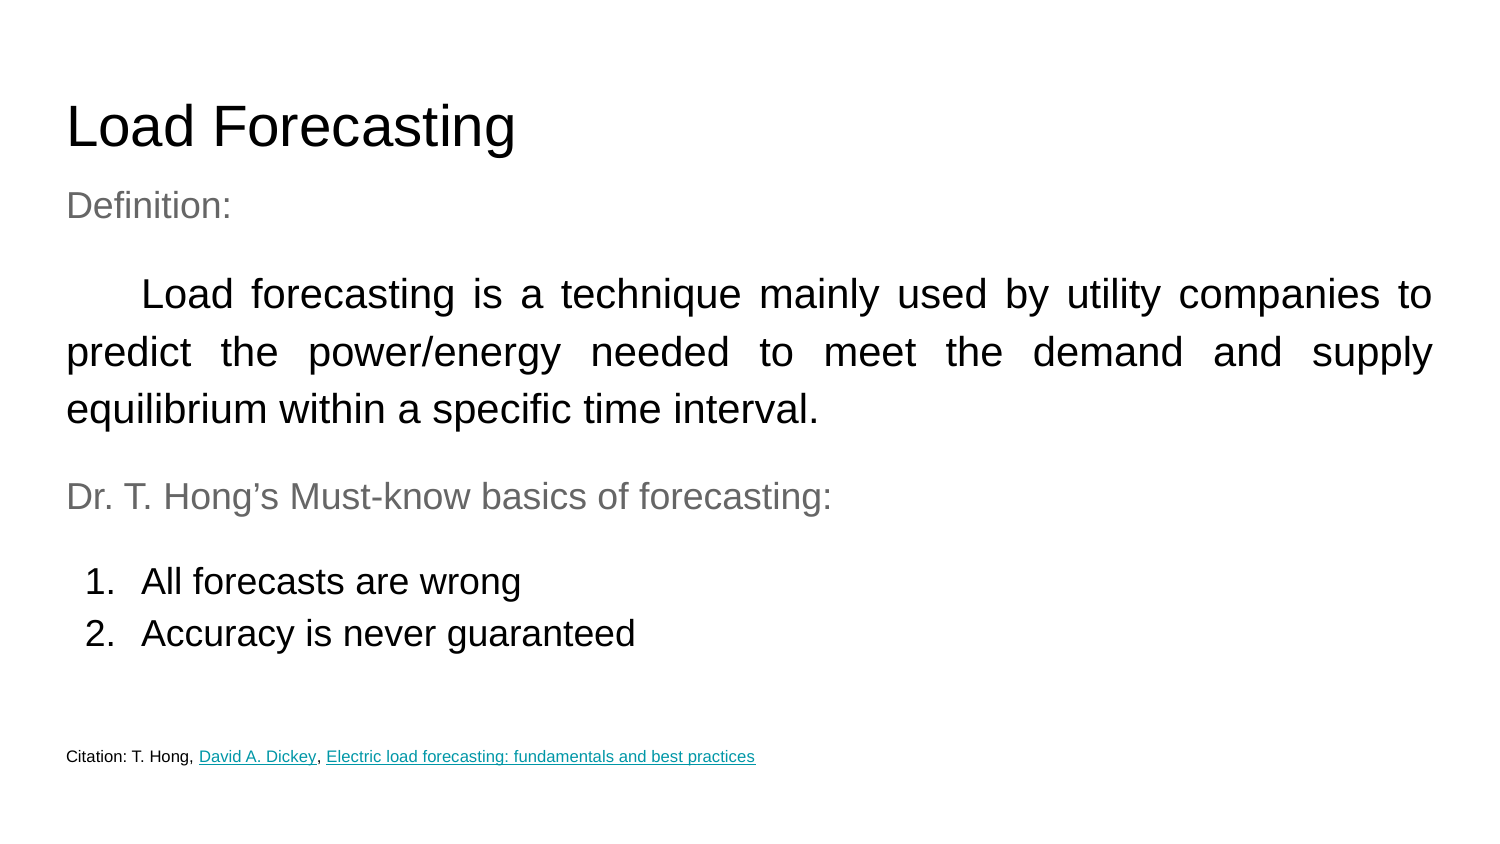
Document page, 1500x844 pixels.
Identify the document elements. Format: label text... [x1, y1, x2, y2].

title Load Forecasting [51, 72, 1449, 159]
list Definition: Load forecasting is a technique mainly used by utility companies to predict the power/energy needed to meet the demand and supply equilibrium within a specific time interval. Dr. T. Hong’s Must-know basics of forecasting: All forecasts are wrong Accuracy is never guaranteed Citation: T. Hong, David A. Dickey, Electric load forecasting: fundamentals and best practices [51, 159, 1449, 720]
